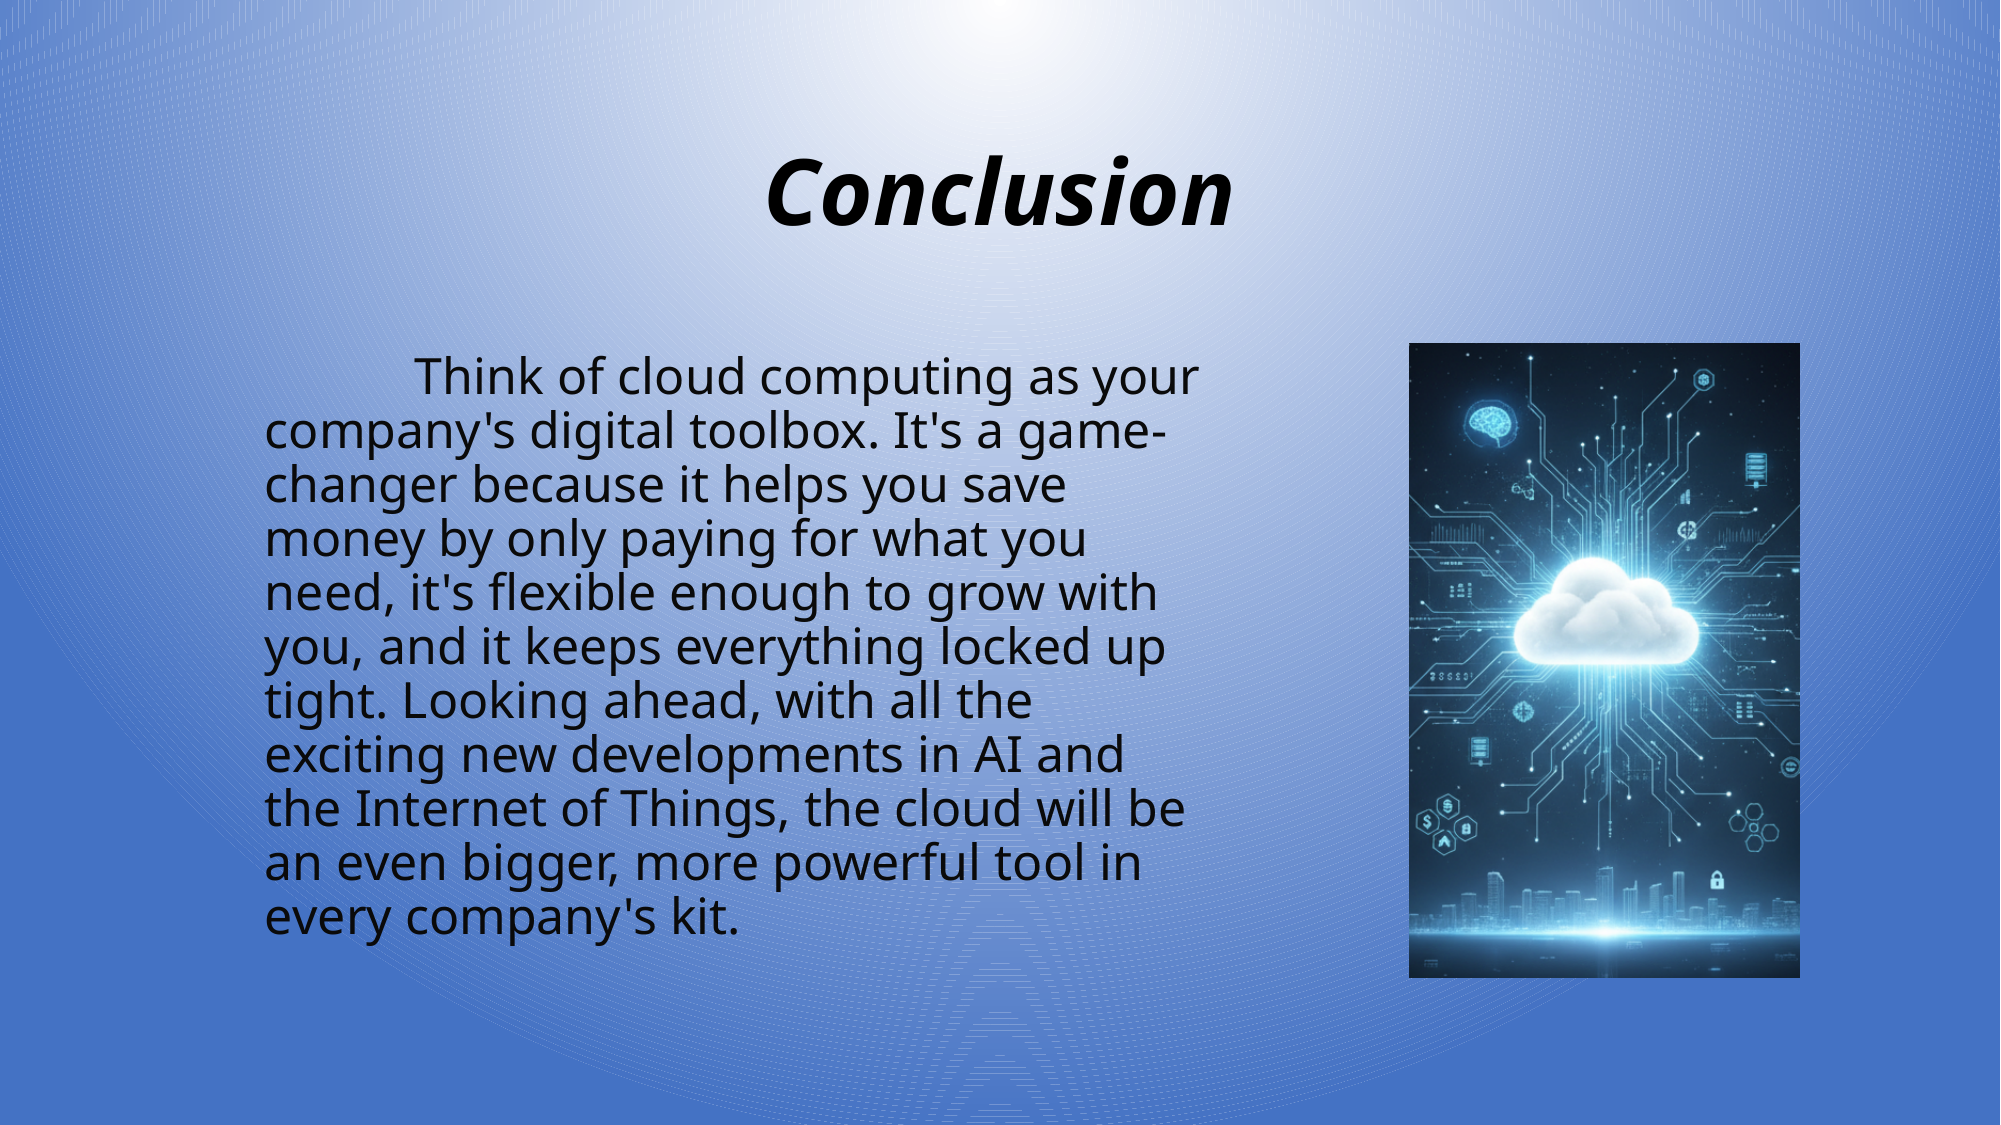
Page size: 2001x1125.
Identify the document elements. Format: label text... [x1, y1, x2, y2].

subtitle Think of cloud computing as your company's digital toolbox. It's a game-changer because it helps you save money by only paying for what you need, it's flexible enough to grow with you, and it keeps everything locked up tight. Looking ahead, with all the exciting new developments in AI and the Internet of Things, the cloud will be an even bigger, more powerful tool in every company's kit. [249, 343, 1219, 1040]
picture [1409, 343, 1800, 978]
title Conclusion [249, 59, 1750, 332]
